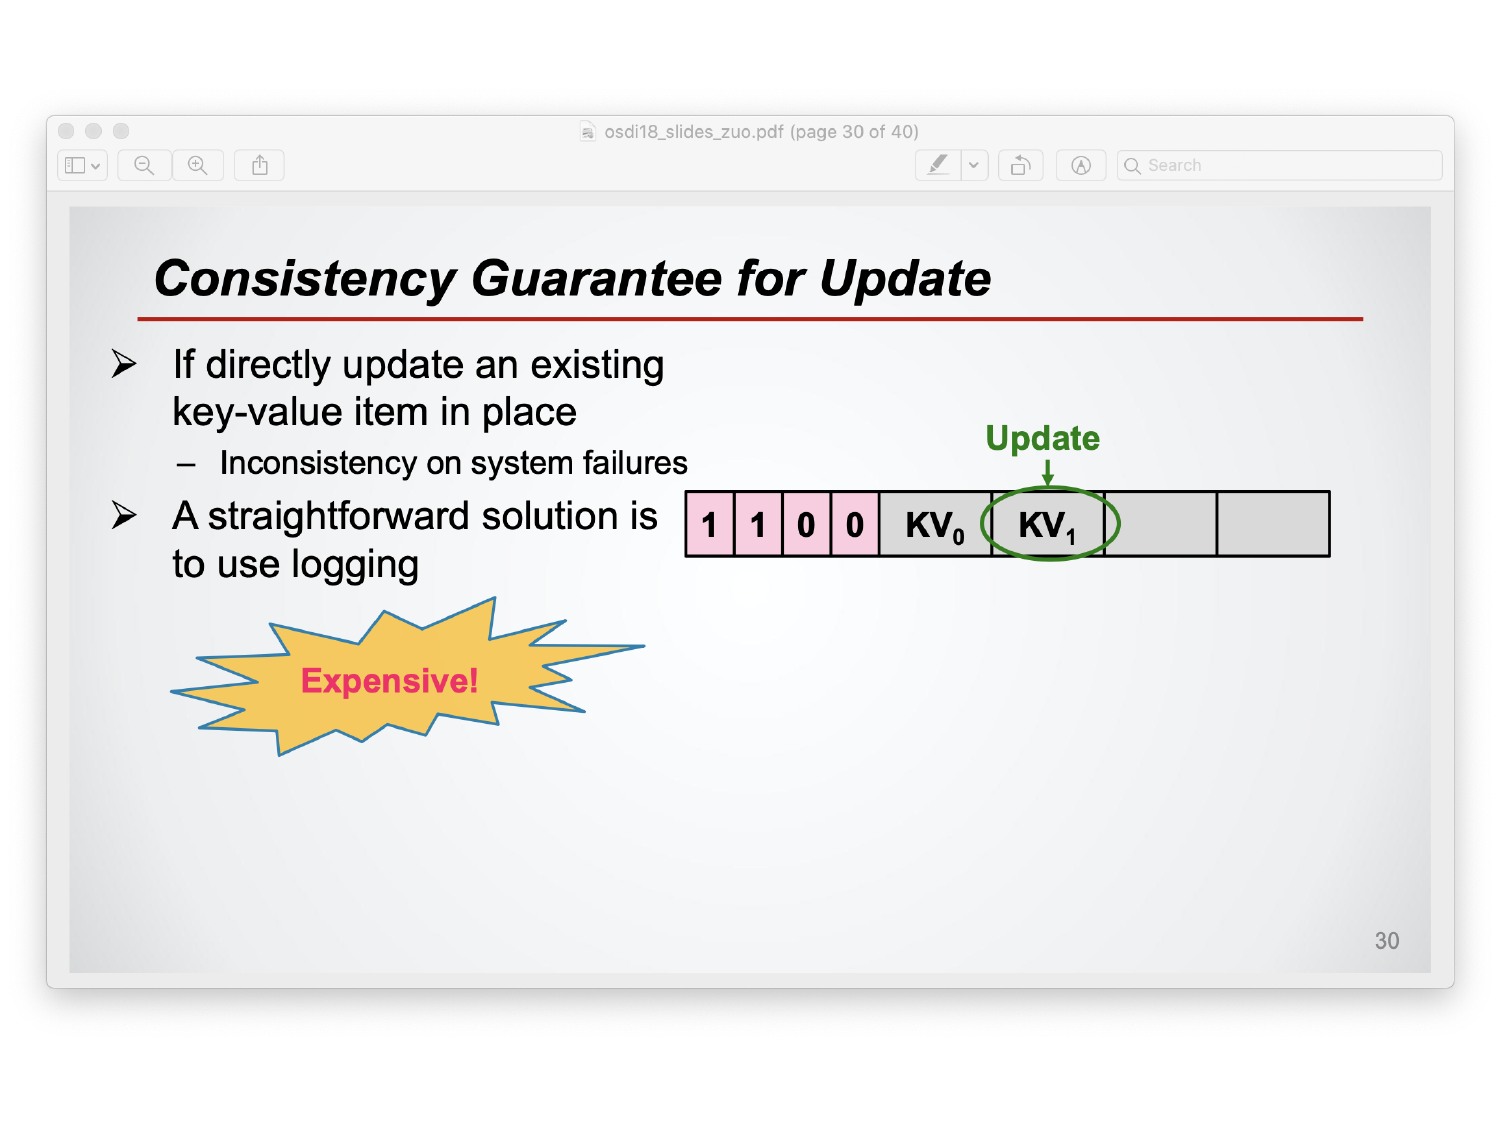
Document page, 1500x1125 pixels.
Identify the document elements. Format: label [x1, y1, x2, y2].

picture [0, 79, 1500, 1045]
